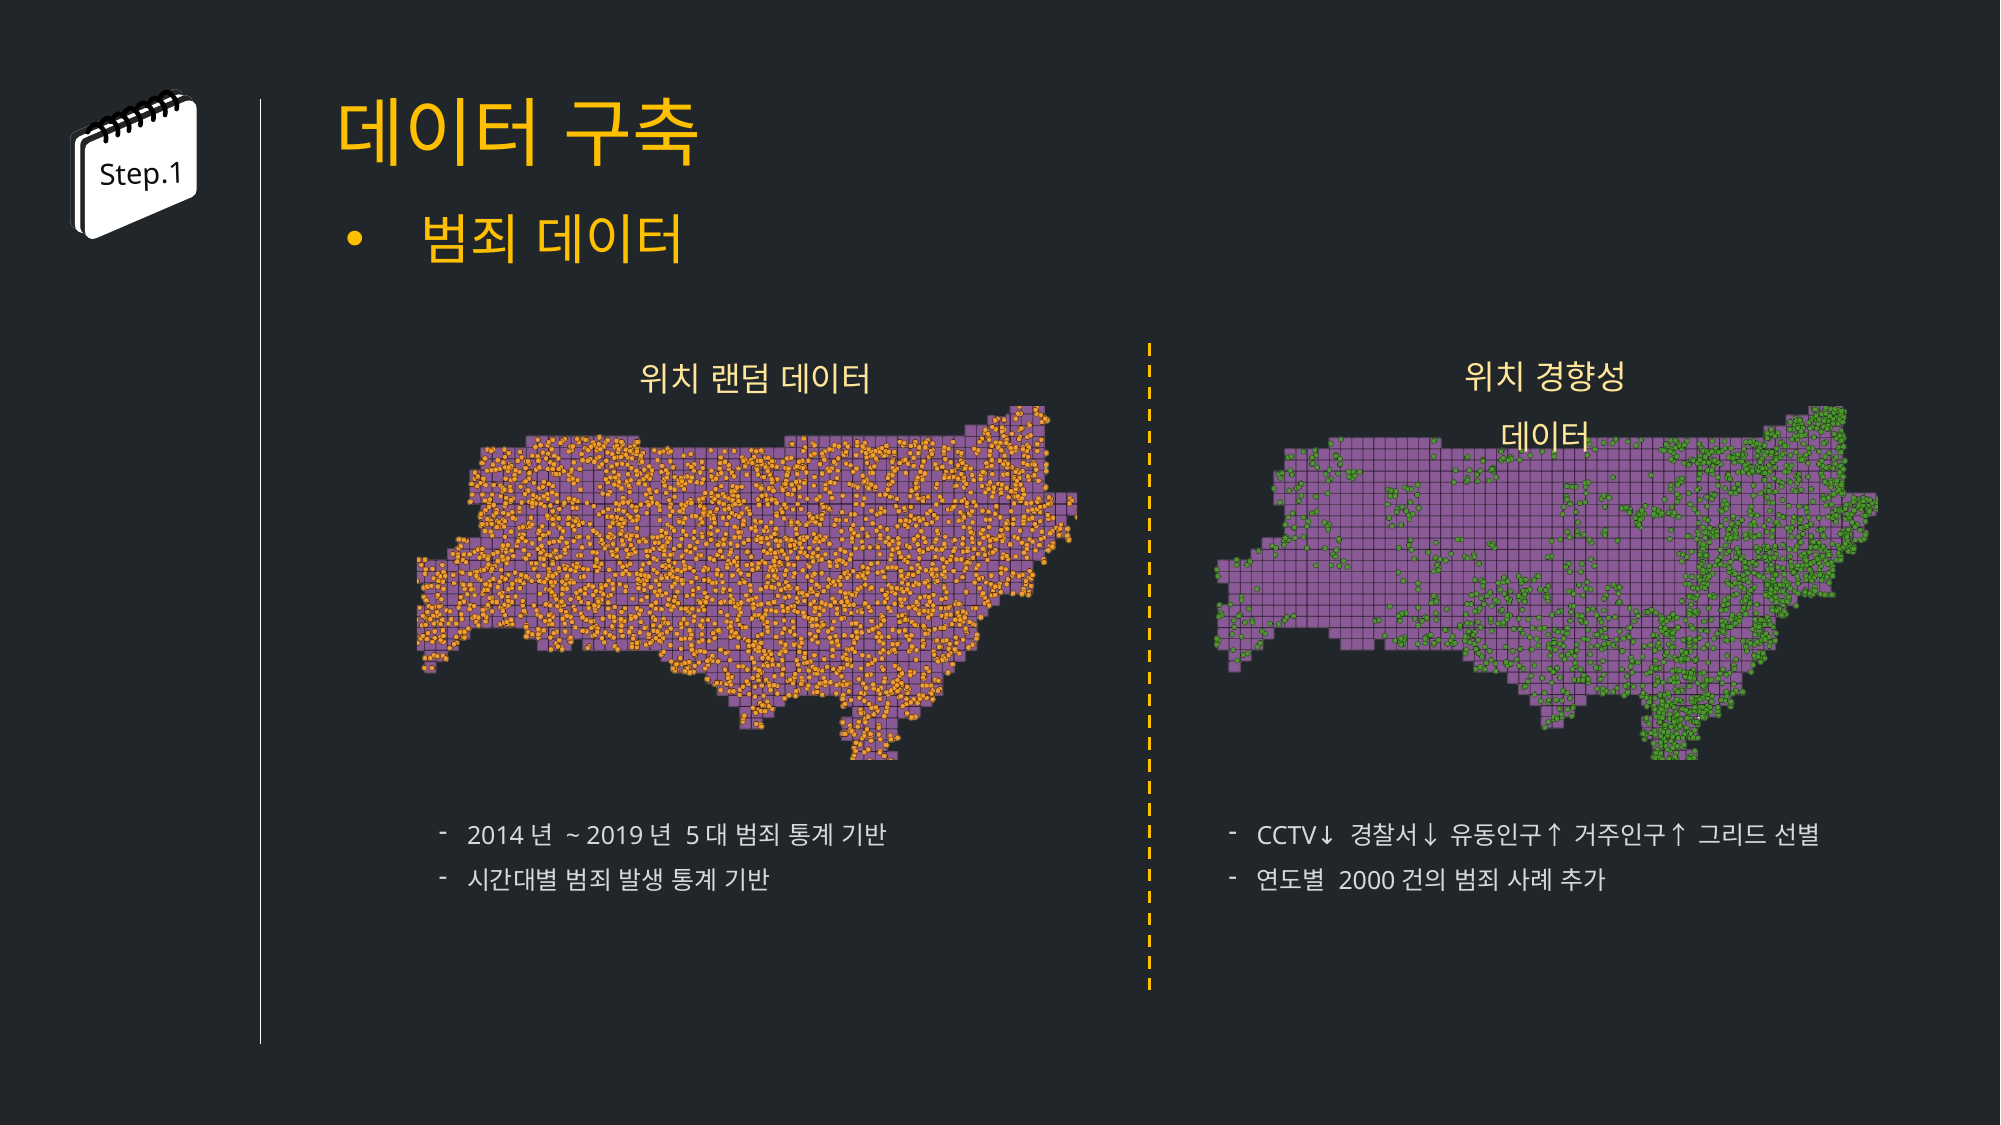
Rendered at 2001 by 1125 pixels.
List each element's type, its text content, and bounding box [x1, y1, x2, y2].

text_box 데이터 구축 [320, 77, 1192, 183]
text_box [416, 328, 1921, 990]
text_box 범죄 데이터 [330, 197, 1876, 278]
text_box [82, 92, 189, 232]
text_box Step.1 [189, 147, 201, 198]
